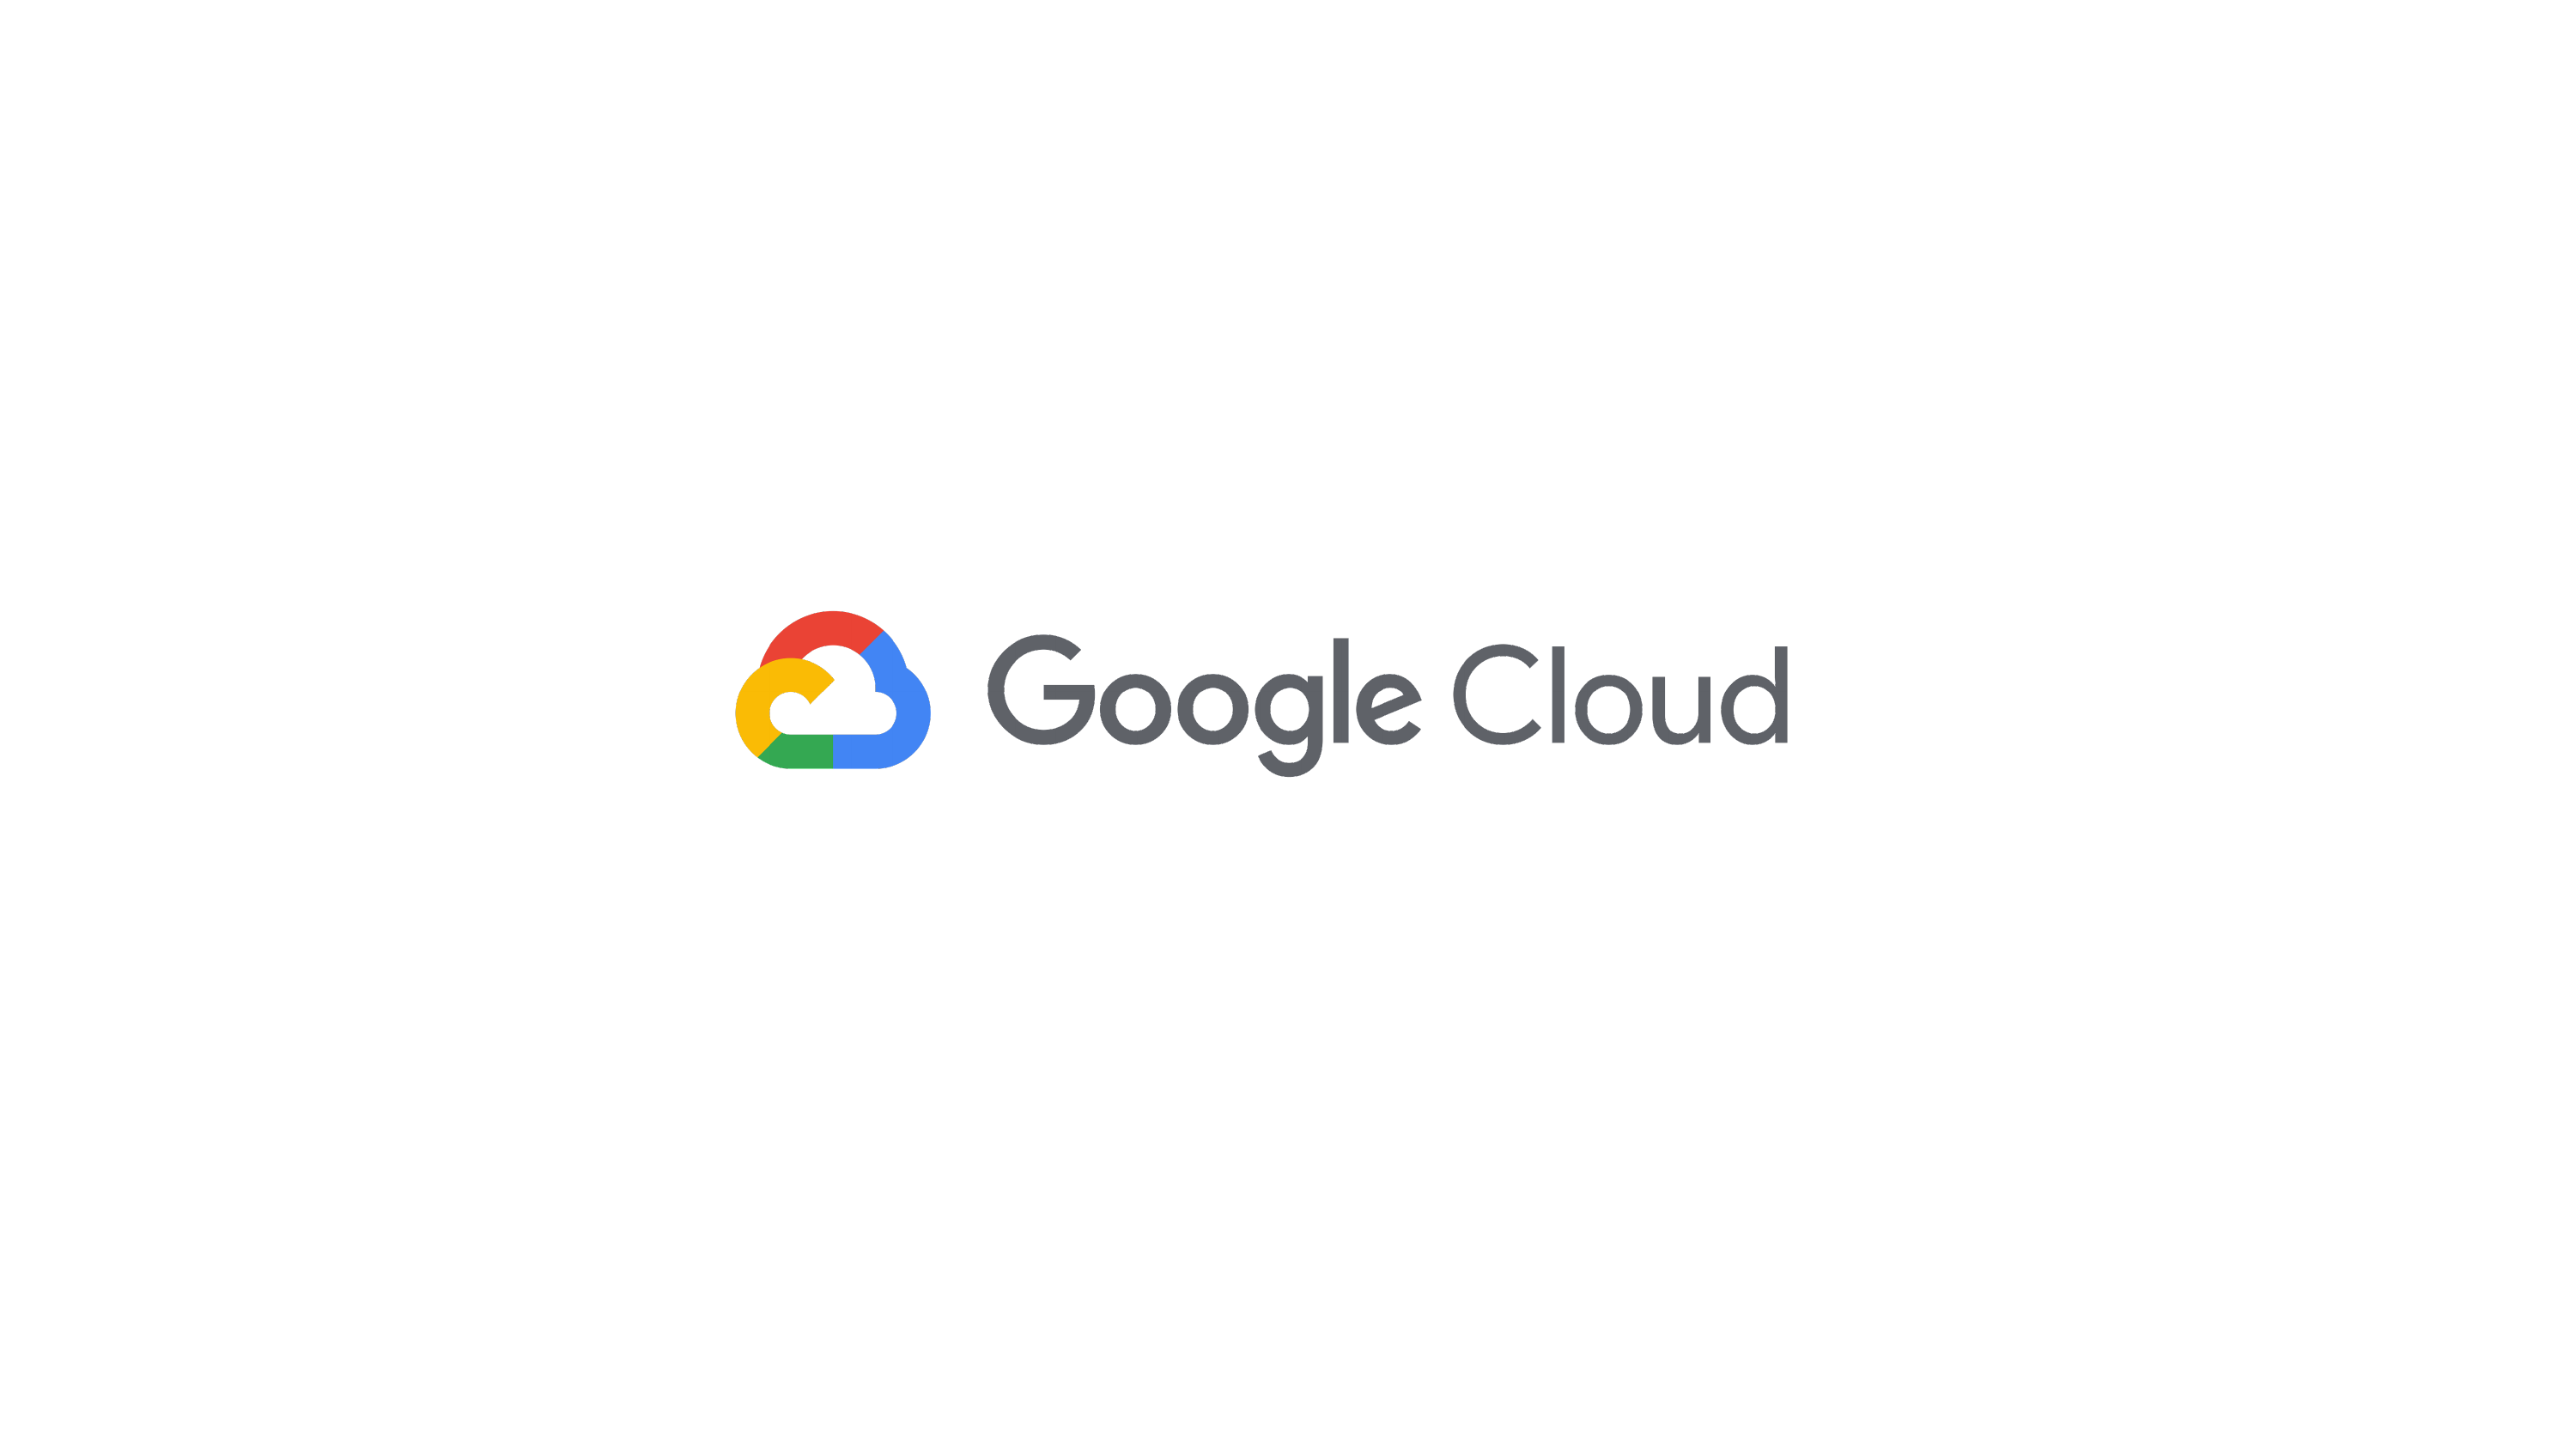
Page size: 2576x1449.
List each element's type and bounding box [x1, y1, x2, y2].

picture [729, 590, 1791, 794]
